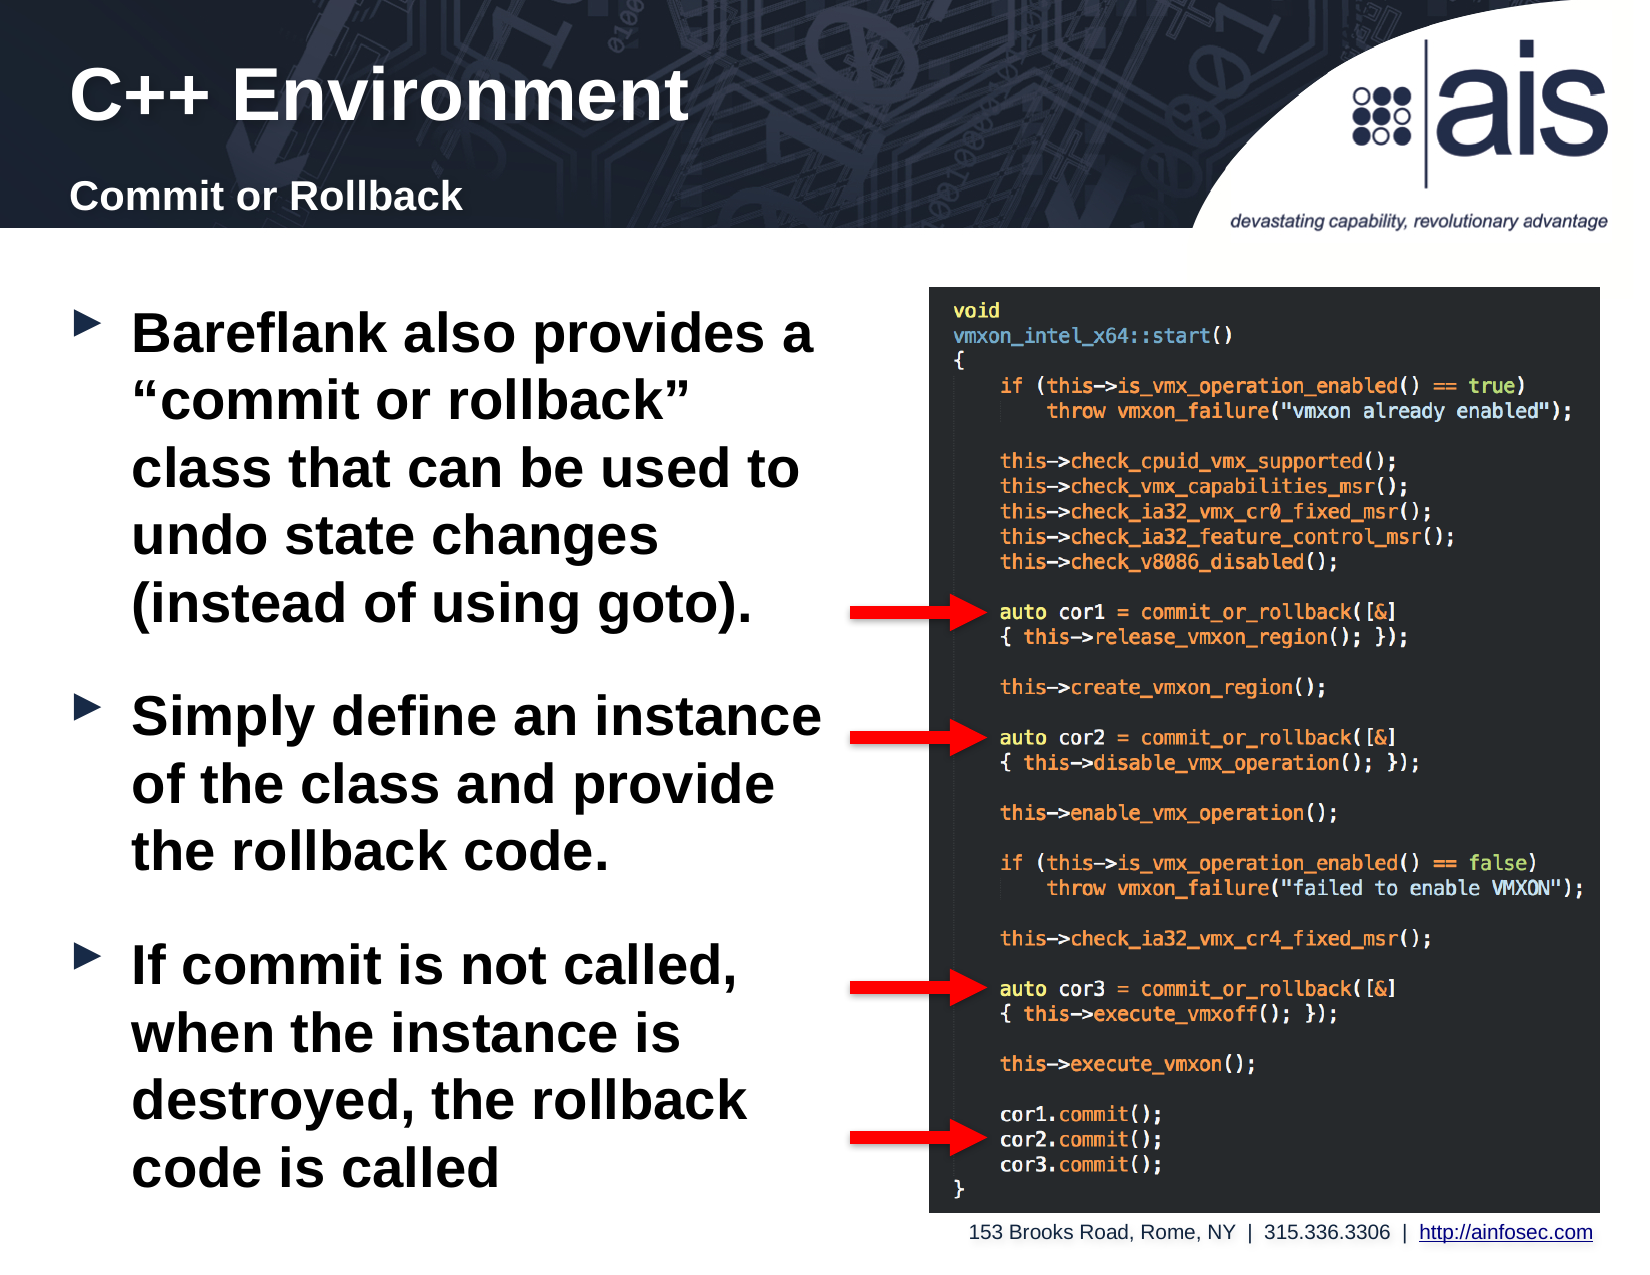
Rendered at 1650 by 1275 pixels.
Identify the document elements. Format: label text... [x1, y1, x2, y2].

list Bareflank also provides a “commit or rollback” class that can be used to undo state changes (instead of using goto). Simply define an instance of the class and provide the rollback code. If commit is not called, when the instance is destroyed, the rollback code is called [52, 287, 850, 1175]
list C++ Environment [52, 34, 1188, 148]
list Commit or Rollback [52, 148, 1188, 251]
picture [0, 0, 1634, 1275]
